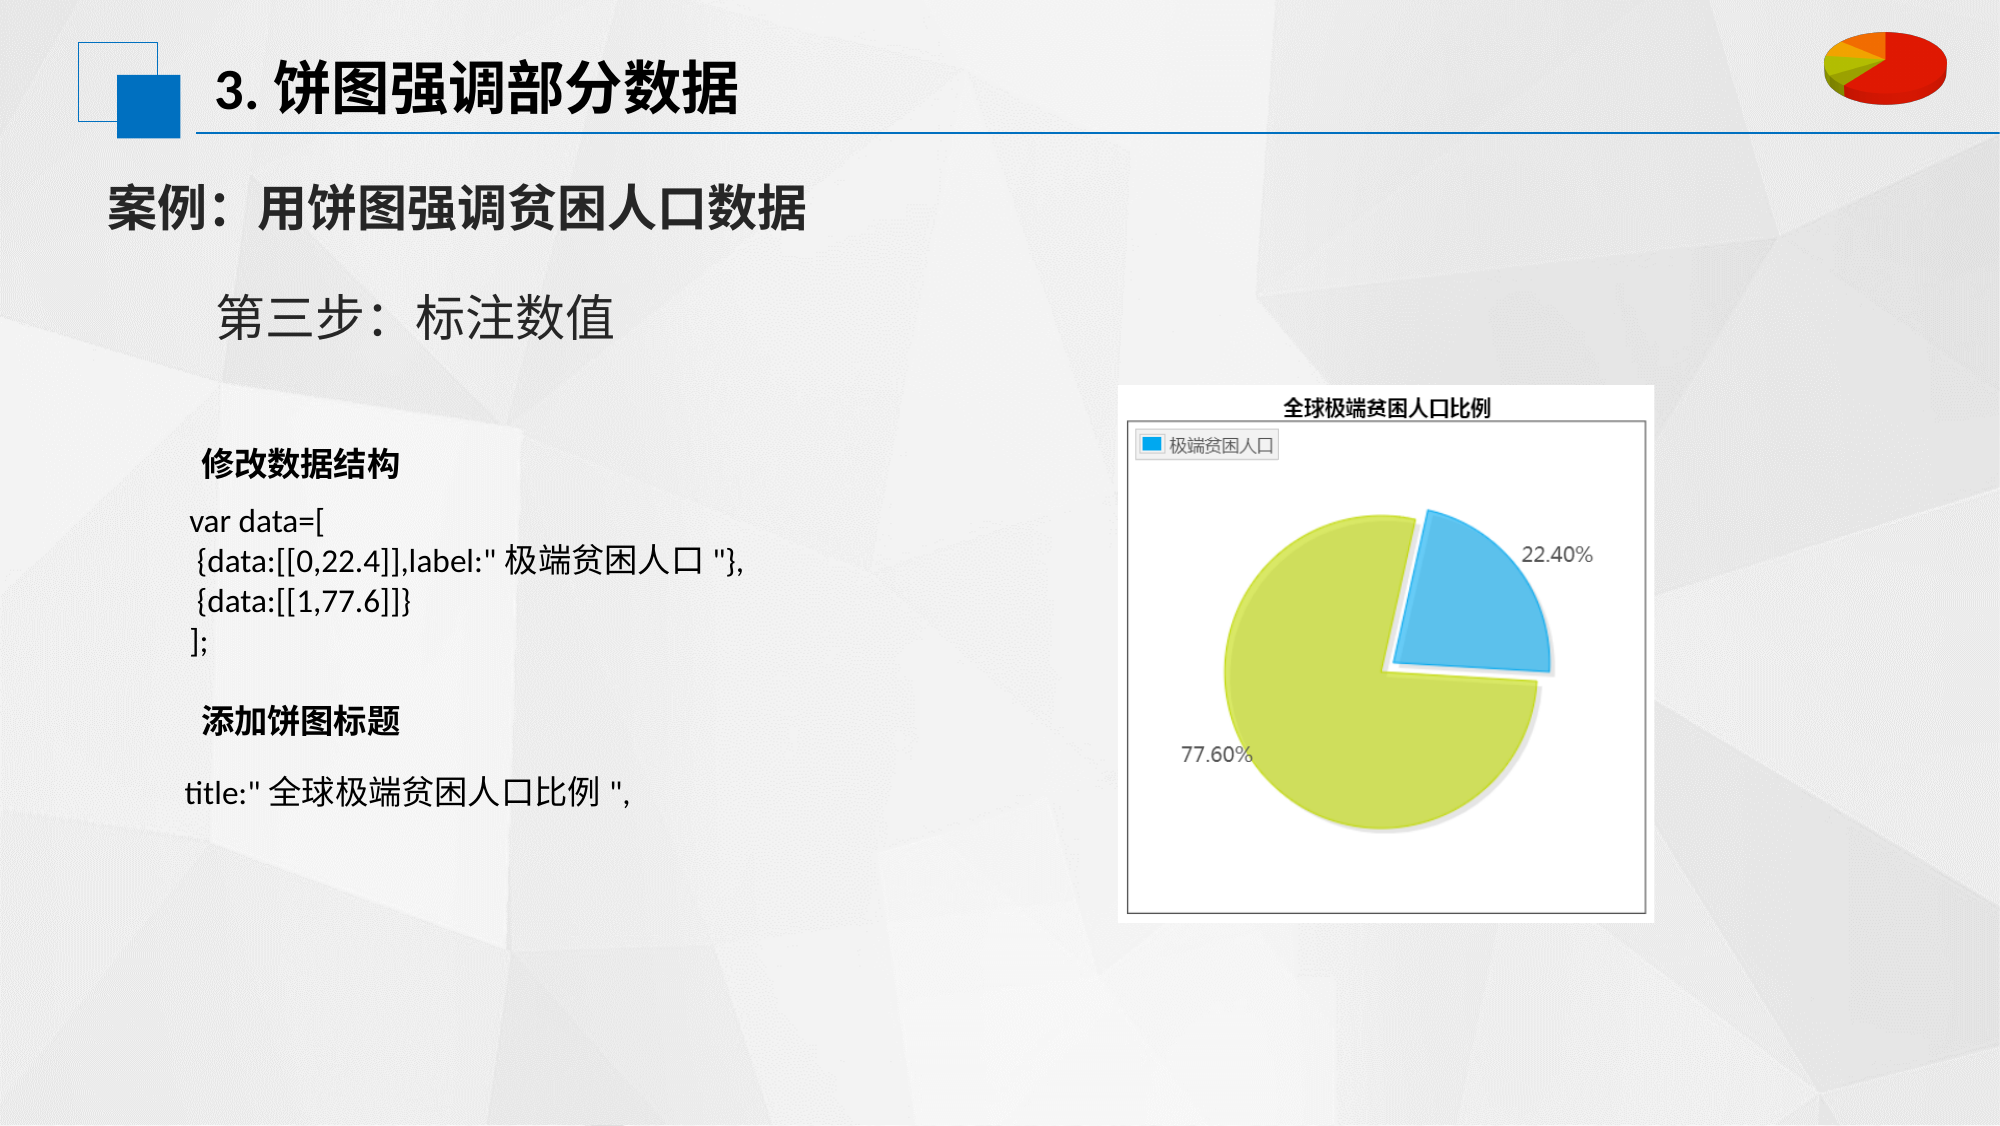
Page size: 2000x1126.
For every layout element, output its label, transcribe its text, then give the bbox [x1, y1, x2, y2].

text_box 第三步：标注数值 [151, 279, 773, 354]
text_box 案例：用饼图强调贫困人口数据 [43, 169, 1437, 244]
chart [1814, 18, 1957, 118]
text_box 添加饼图标题 [186, 692, 416, 748]
text_box var data=[ {data:[[0,22.4]],label:"极端贫困人口"}, {data:[[1,77.6]]} ]; [174, 491, 778, 667]
text_box 修改数据结构 [186, 436, 416, 491]
text_box title:"全球极端贫困人口比例", [169, 763, 646, 819]
picture [0, 0, 2000, 1126]
title 3.饼图强调部分数据 [194, 42, 988, 130]
